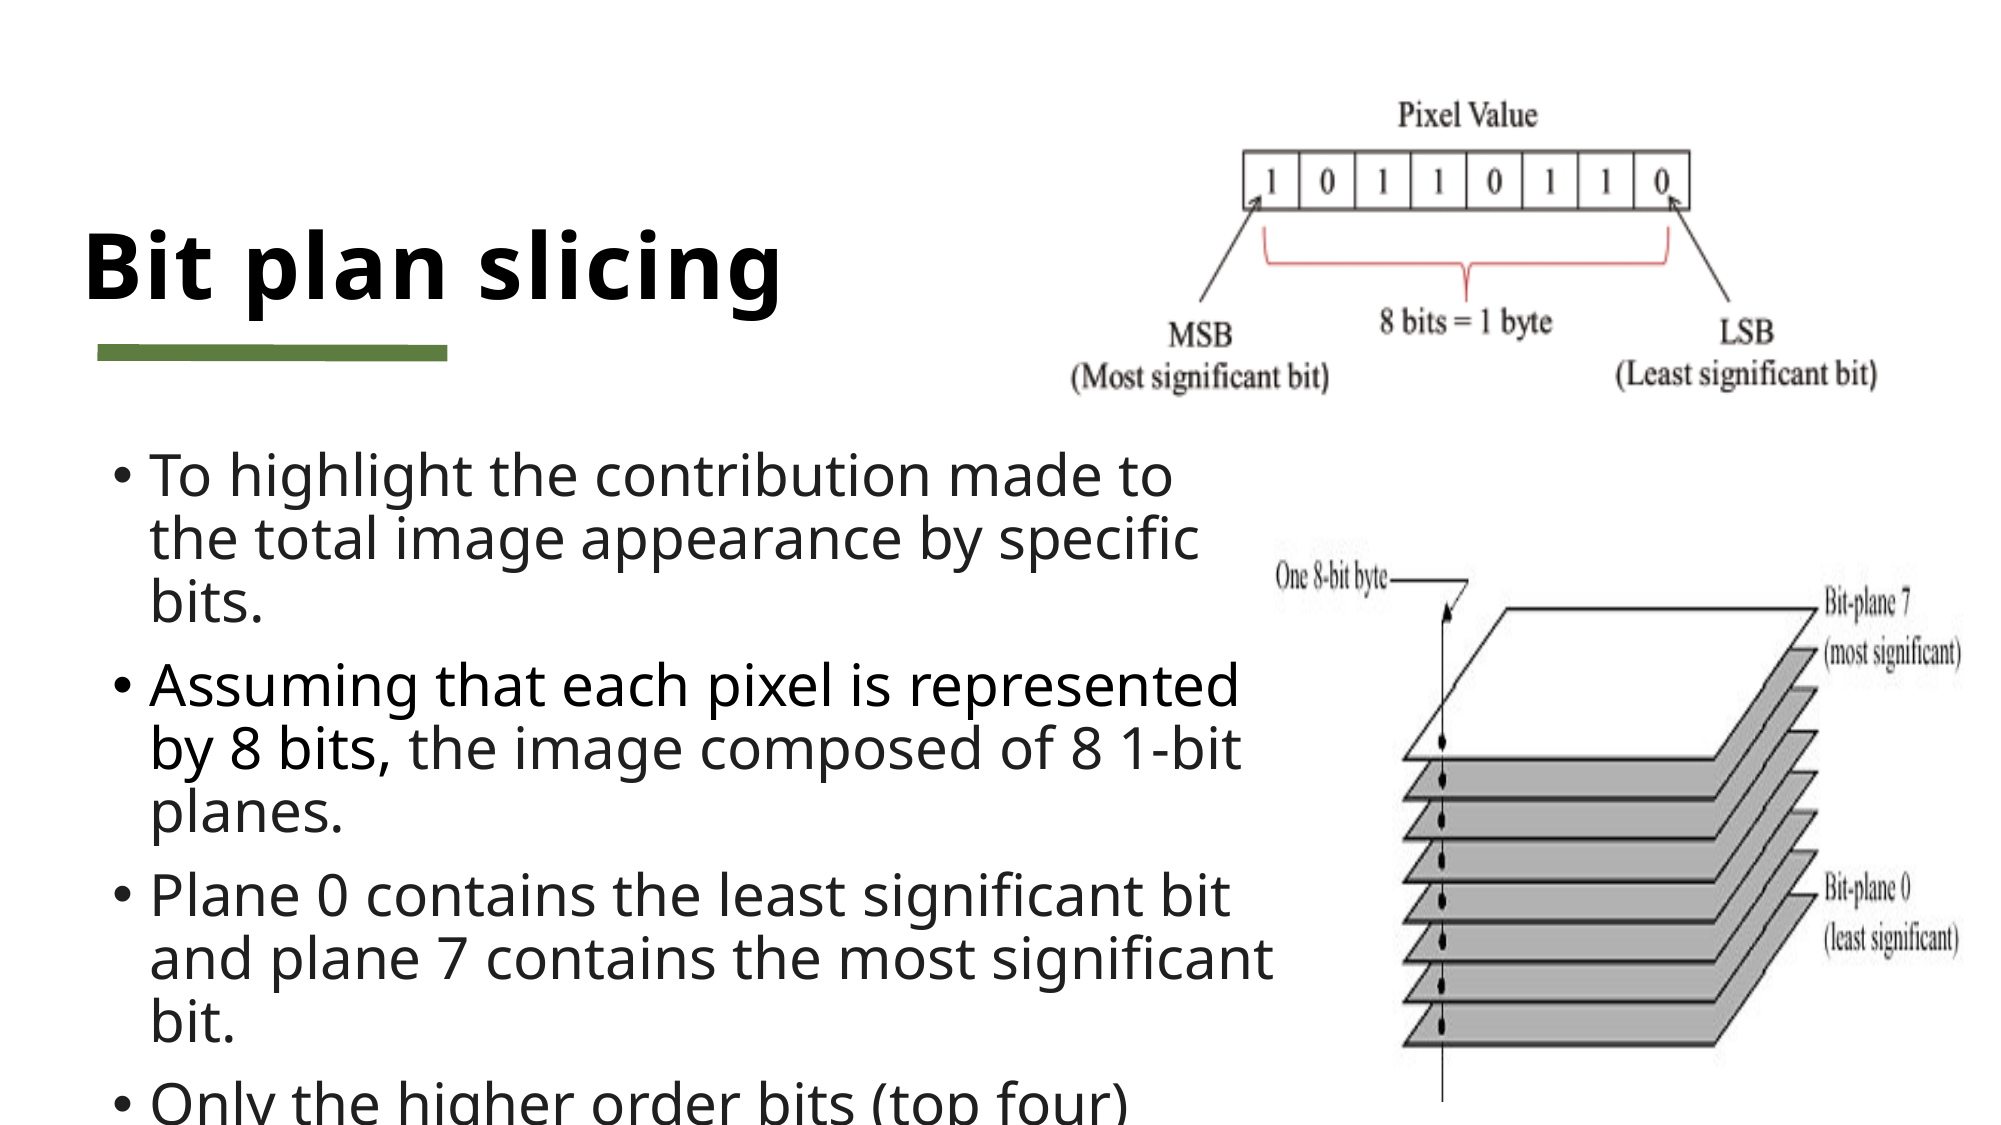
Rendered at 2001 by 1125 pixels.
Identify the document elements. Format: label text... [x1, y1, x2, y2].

picture [1273, 514, 1971, 1103]
title Bit plan slicing [34, 59, 1835, 318]
picture [1067, 95, 1882, 403]
text_box To highlight the contribution made to the total image appearance by specific bits. Assuming that each pixel is represented by 8 bits, the image composed of 8 1-bit planes. Plane 0 contains the least significant bit and plane 7 contains the most significant bit. Only the higher order bits (top four) contain visually significant data. The other bit planes contribute the more subtle details. [97, 439, 1293, 1066]
